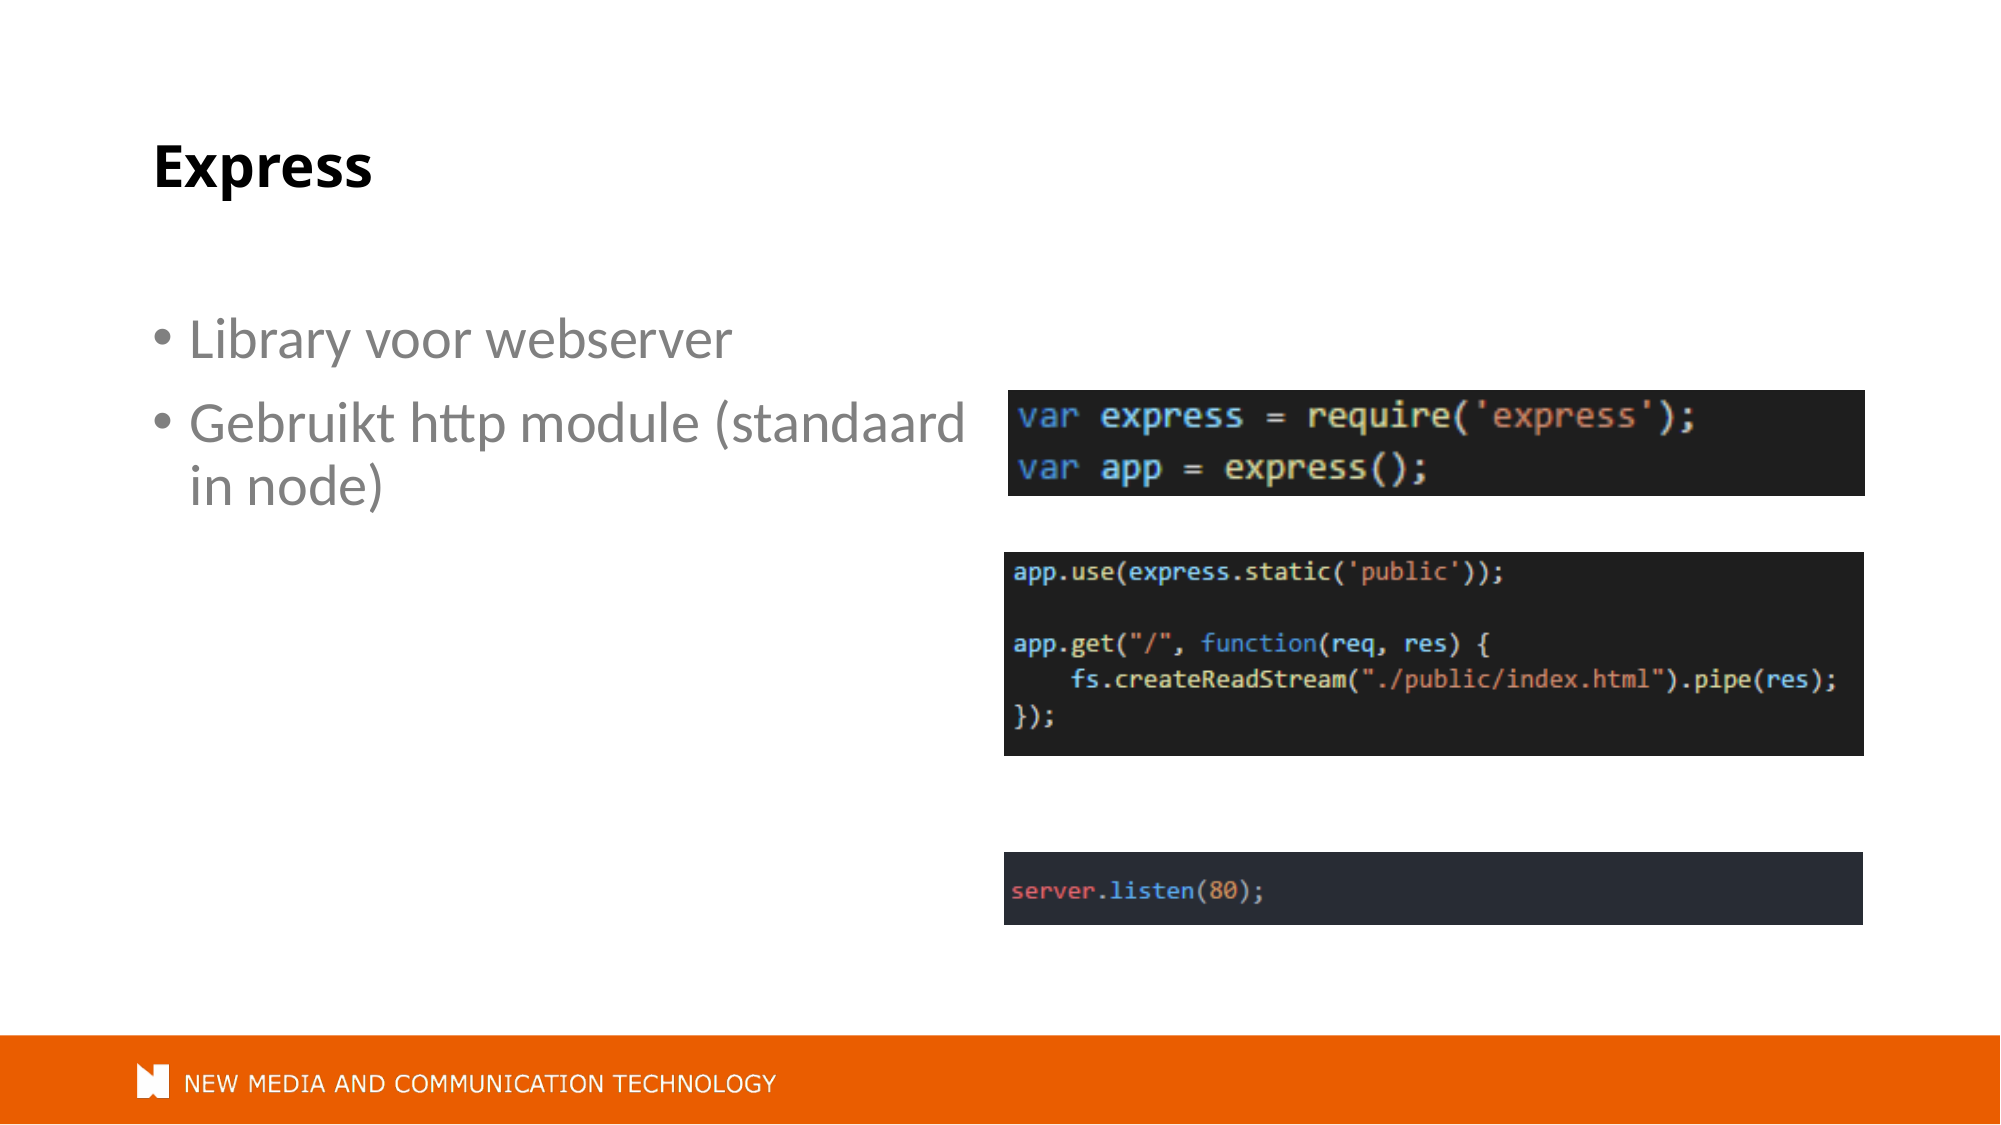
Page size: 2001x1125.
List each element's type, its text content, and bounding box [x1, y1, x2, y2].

picture [1004, 552, 1864, 756]
picture [137, 1063, 832, 1103]
picture [1004, 852, 1863, 925]
list Library voor webserver Gebruikt http module (standaard in node) [137, 300, 989, 1013]
picture [1008, 390, 1865, 496]
title Express [137, 59, 1863, 278]
